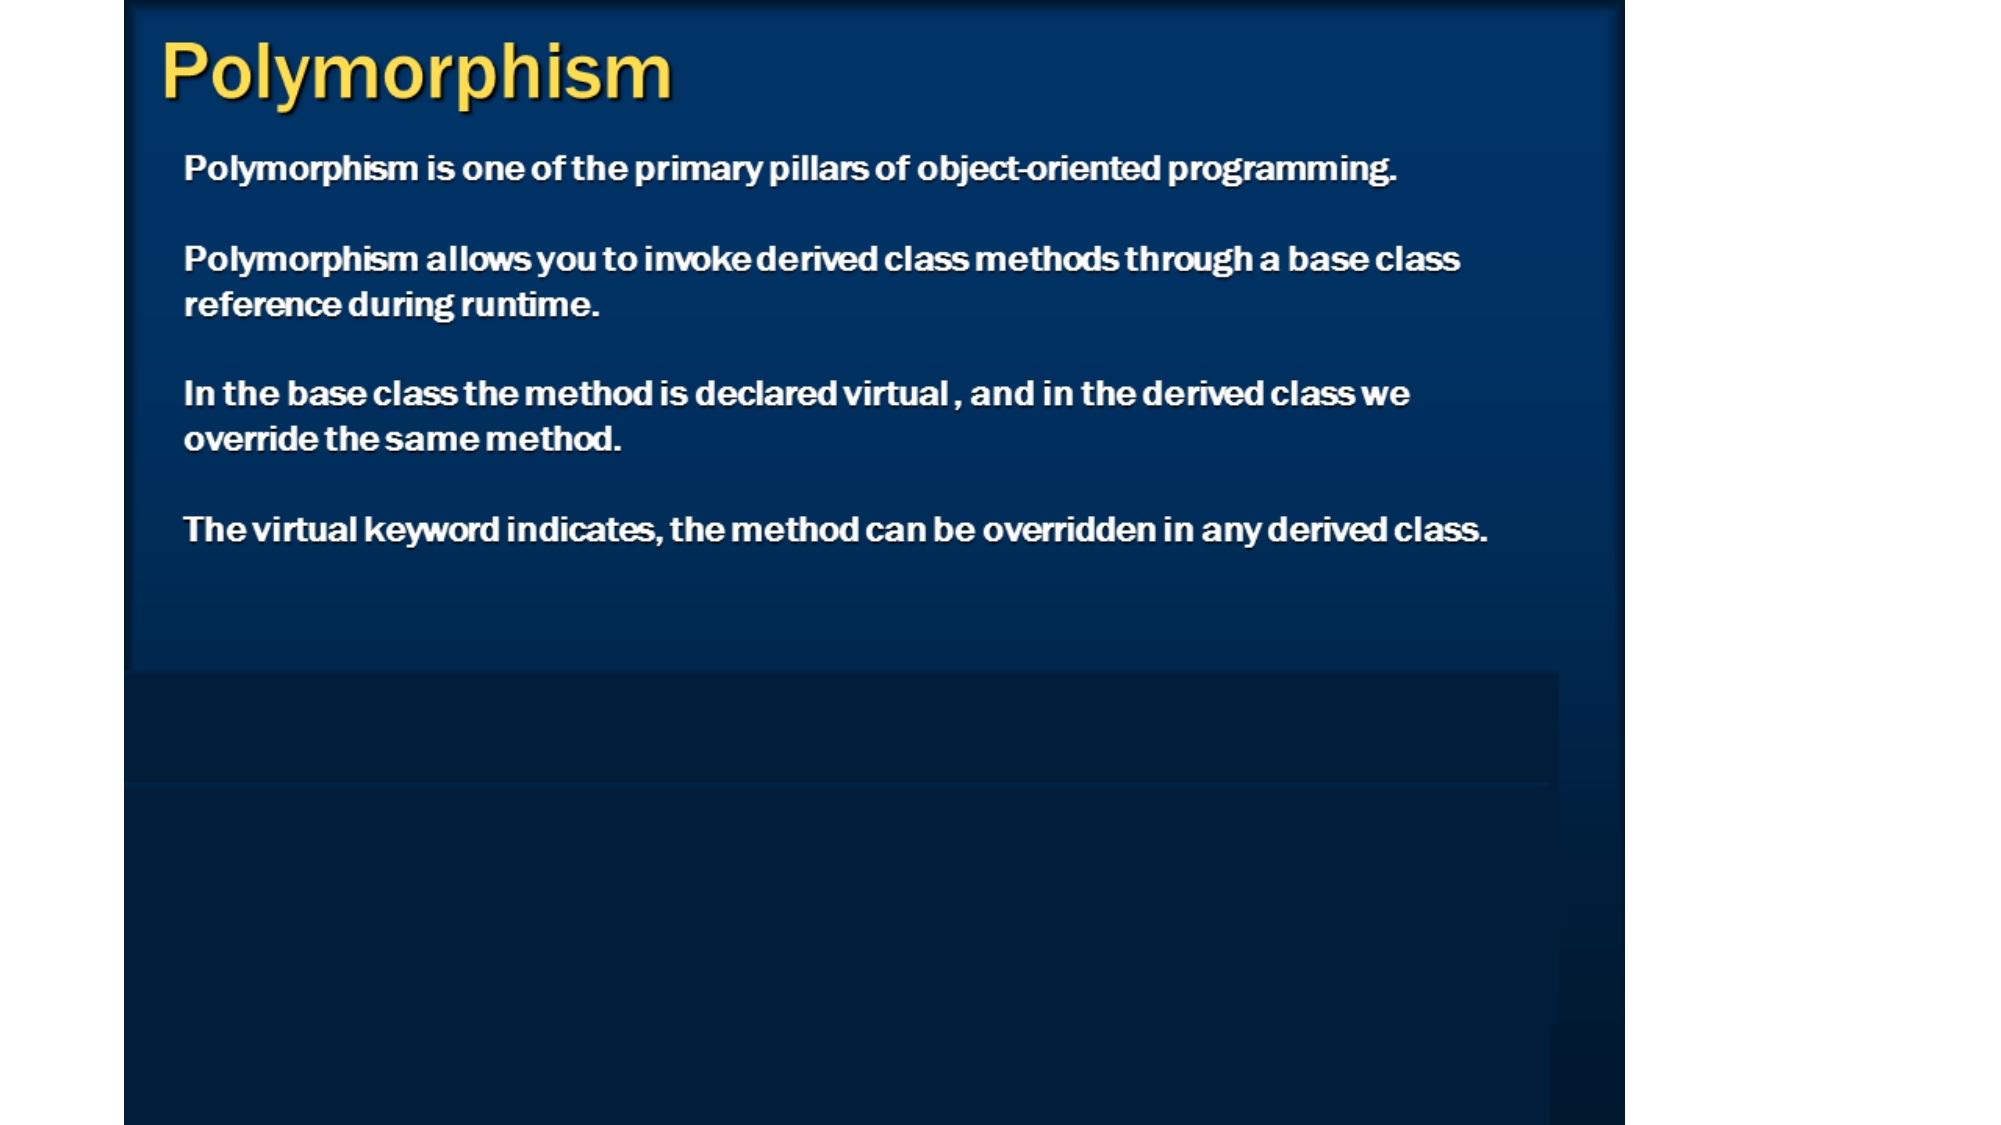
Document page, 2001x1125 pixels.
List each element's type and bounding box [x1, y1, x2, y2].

list [124, 0, 1625, 1125]
